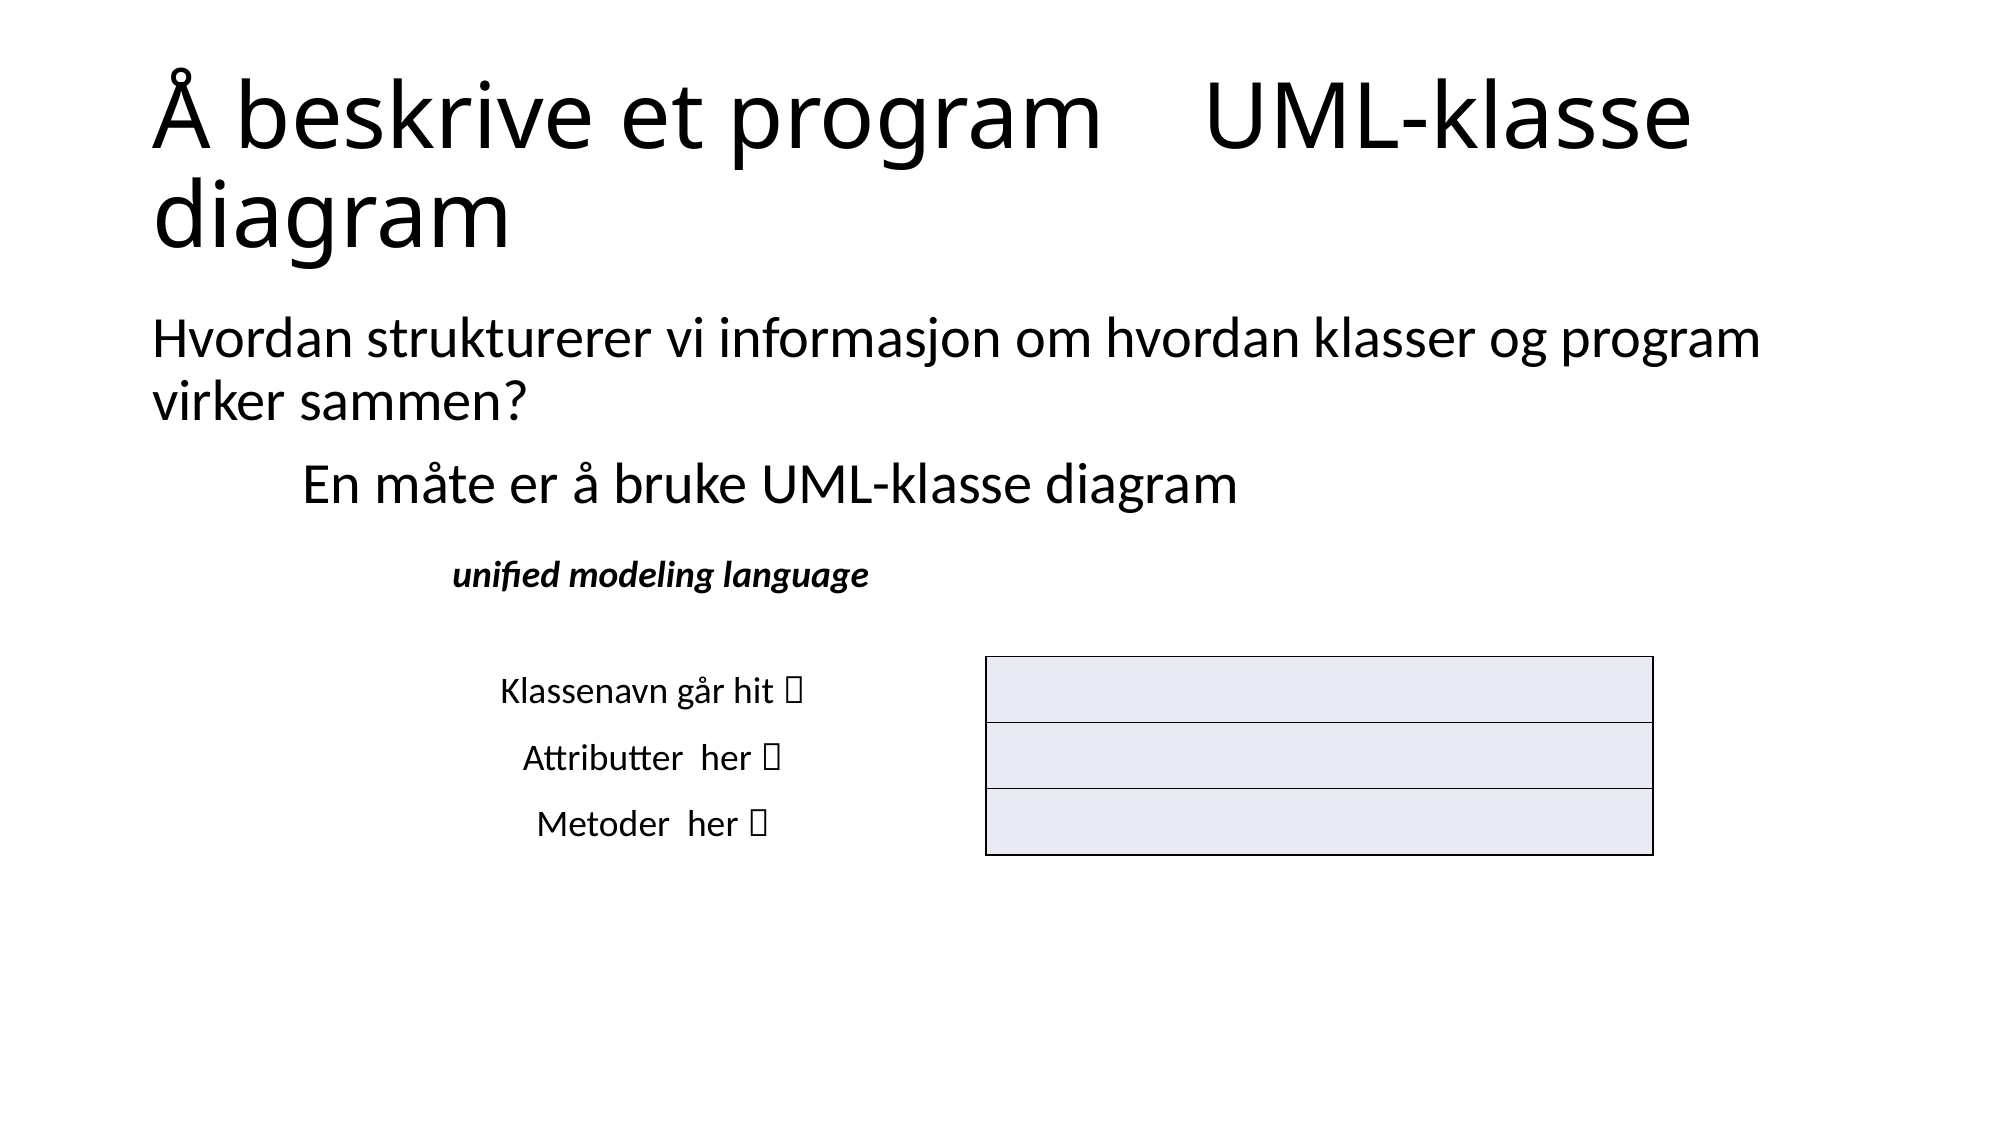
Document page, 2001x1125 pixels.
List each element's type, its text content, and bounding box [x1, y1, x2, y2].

table_cell [987, 723, 1652, 788]
table_header [987, 657, 1652, 722]
table_cell Metoder her  [320, 789, 985, 855]
table_cell [987, 789, 1652, 854]
title Å beskrive et program UML-klasse diagram [137, 59, 1863, 278]
table_cell Attributter her  [320, 722, 985, 789]
list Hvordan strukturerer vi informasjon om hvordan klasser og program virker sammen? En måte er å bruke UML-klasse diagram unified modeling language [137, 299, 1863, 1014]
table_header Klassenavn går hit  [320, 656, 985, 722]
